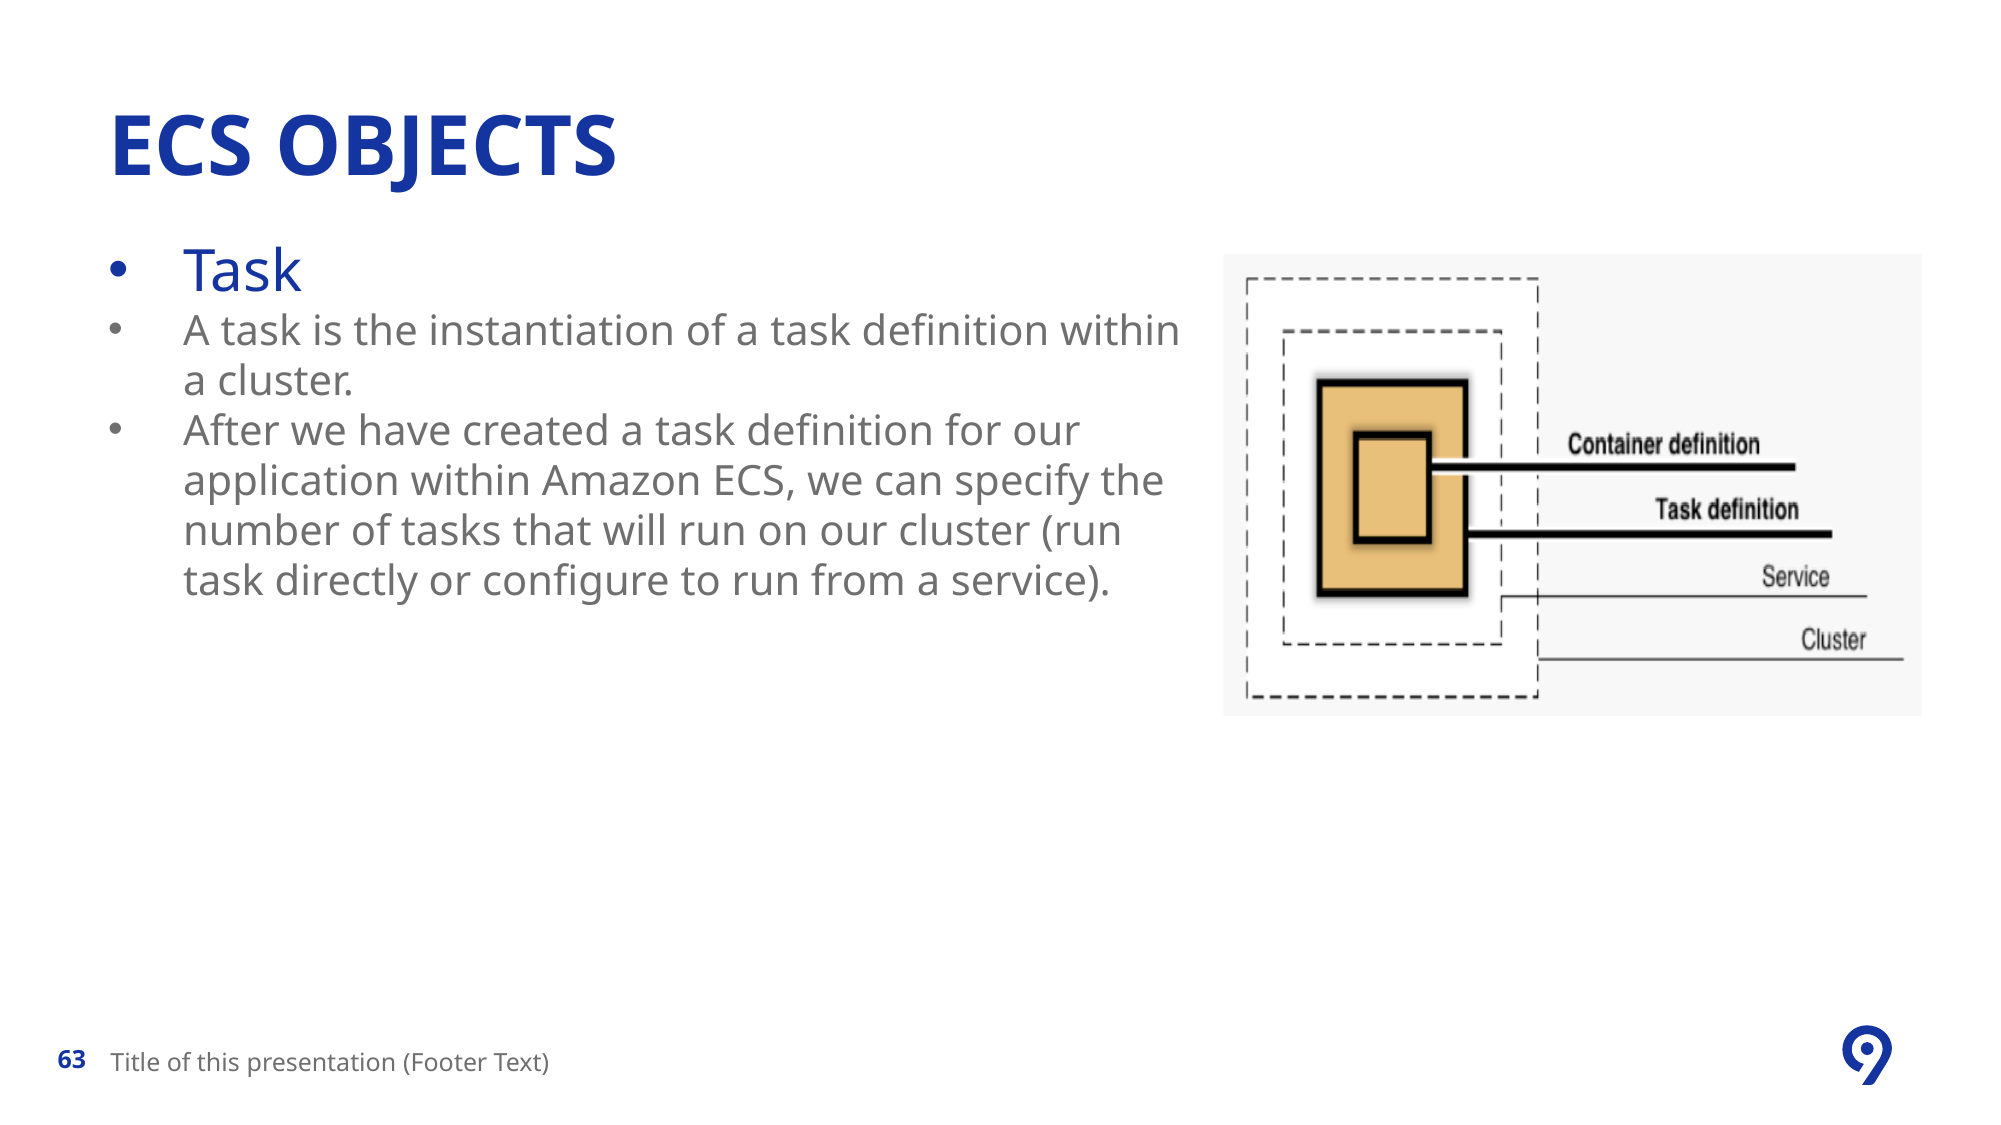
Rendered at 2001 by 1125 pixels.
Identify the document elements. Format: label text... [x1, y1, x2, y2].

picture [1210, 246, 1935, 741]
slide_number 63 [57, 1045, 103, 1077]
title ECS Objects [108, 84, 1865, 225]
footer Title of this presentation (Footer Text) [110, 1045, 1573, 1077]
list Task A task is the instantiation of a task definition within a cluster. After we have created a task definition for our application within Amazon ECS, we can specify the number of tasks that will run on our cluster (run task directly or configure to run from a service). [108, 253, 1211, 988]
